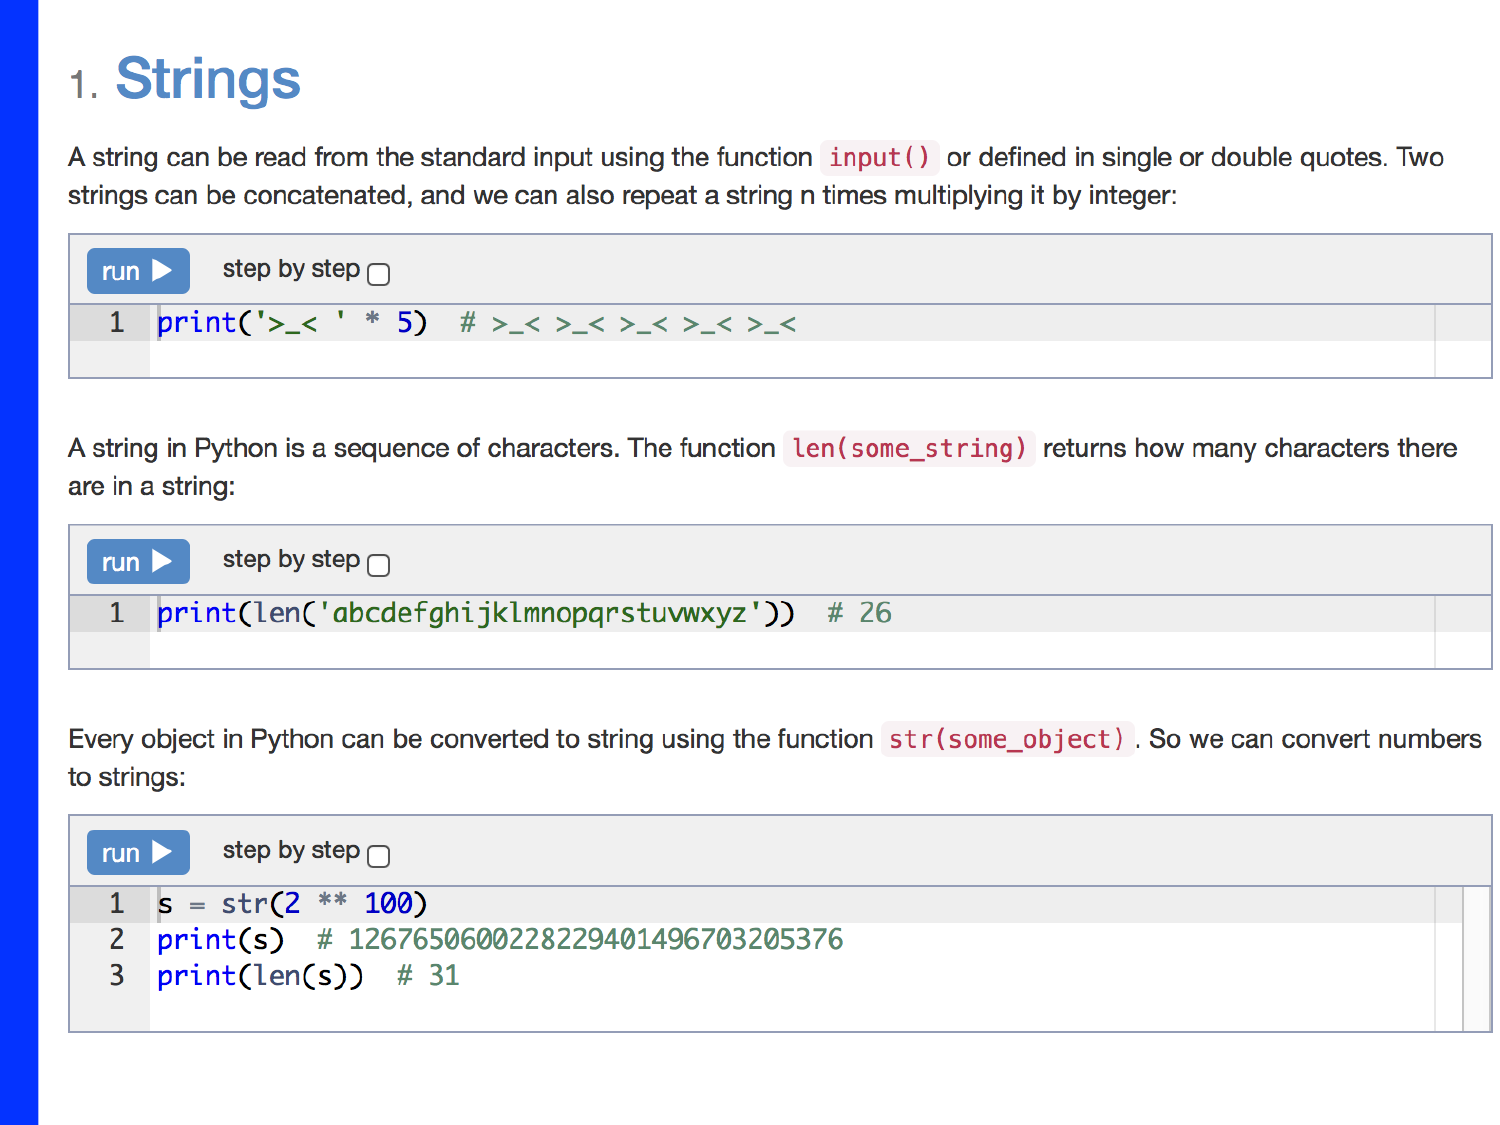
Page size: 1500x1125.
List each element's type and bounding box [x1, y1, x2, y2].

picture [58, 31, 1500, 1078]
